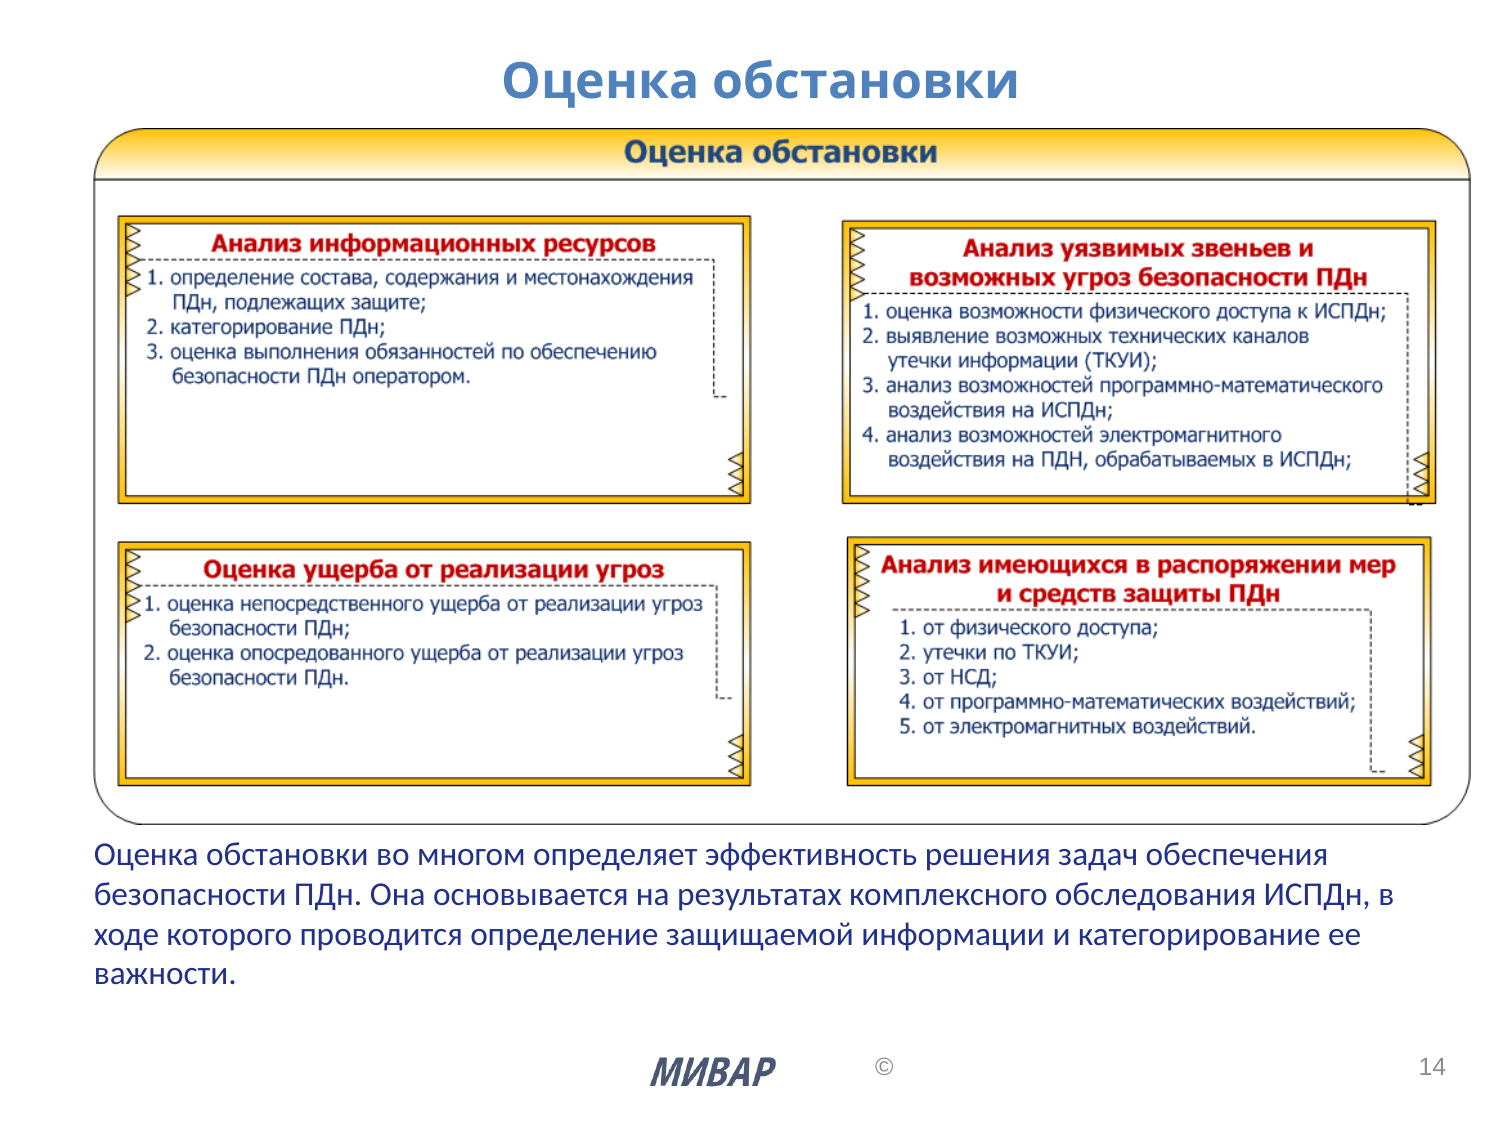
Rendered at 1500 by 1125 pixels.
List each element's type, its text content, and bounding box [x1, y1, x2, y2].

picture [93, 128, 1471, 825]
title Оценка обстановки [64, 35, 1459, 121]
text_box Оценка обстановки во многом определяет эффективность решения задач обеспечения безопасности ПДн. Она основывается на результатах комплексного обследования ИСПДн, в ходе которого проводится определение защищаемой информации и категорирование ее важности. [93, 831, 1465, 985]
slide_number © 14 [769, 1042, 1462, 1103]
picture [646, 1054, 779, 1089]
